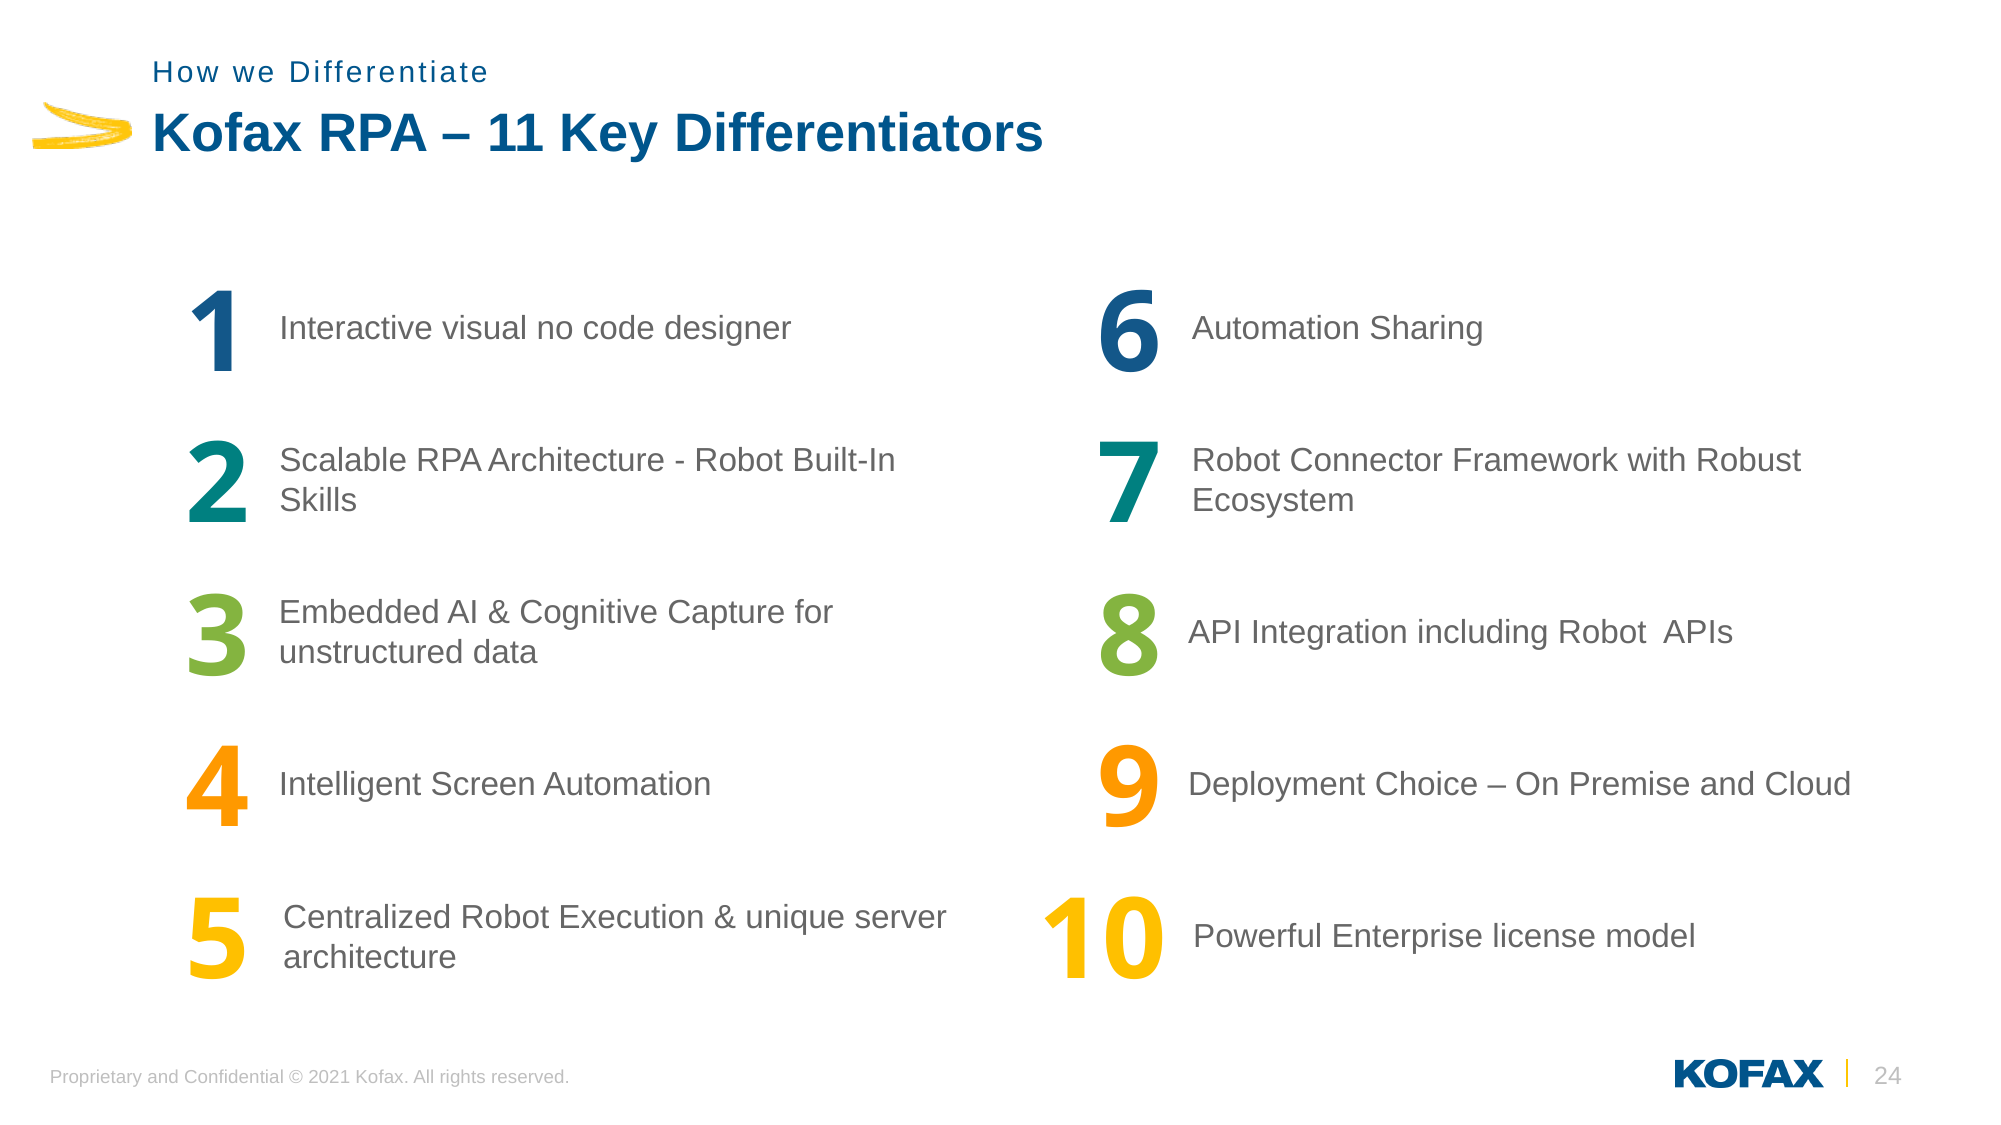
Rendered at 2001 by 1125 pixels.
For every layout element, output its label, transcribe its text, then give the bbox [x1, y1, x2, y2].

title Kofax RPA – 11 Key Differentiators [137, 97, 1914, 176]
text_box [146, 866, 993, 1003]
list How we Differentiate [137, 28, 1913, 97]
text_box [146, 259, 990, 393]
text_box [146, 563, 988, 697]
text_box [1058, 411, 1901, 545]
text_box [146, 715, 1039, 849]
picture [1675, 1059, 1824, 1088]
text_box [1058, 563, 1897, 697]
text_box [1058, 715, 1898, 849]
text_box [993, 866, 1903, 1001]
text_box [1058, 259, 1901, 393]
picture [32, 102, 132, 149]
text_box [146, 411, 989, 545]
